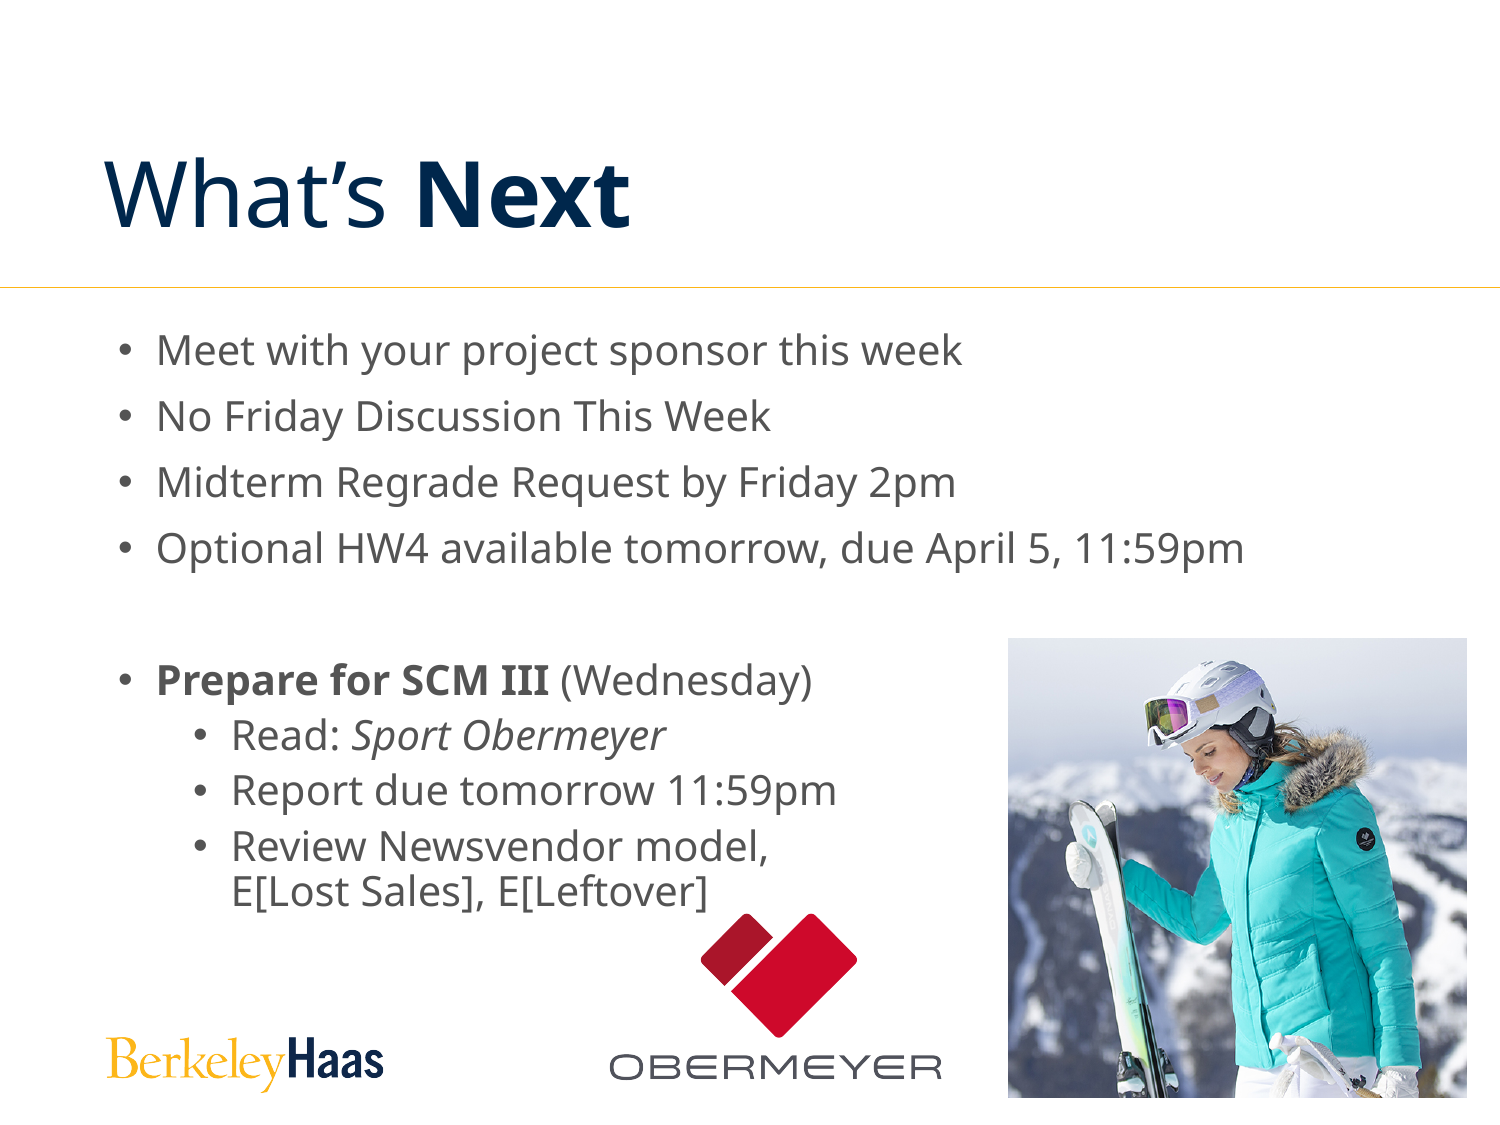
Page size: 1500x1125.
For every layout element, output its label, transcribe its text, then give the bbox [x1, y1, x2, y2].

picture [103, 1034, 388, 1097]
picture [599, 900, 959, 1098]
title What’s Next [103, 59, 1397, 278]
list Meet with your project sponsor this week No Friday Discussion This Week Midterm Regrade Request by Friday 2pm Optional HW4 available tomorrow, due April 5, 11:59pm Prepare for SCM III (Wednesday) Read: Sport Obermeyer Report due tomorrow 11:59pm Review Newsvendor model, E[Lost Sales], E[Leftover] [103, 299, 1397, 1014]
picture [1008, 638, 1467, 1098]
